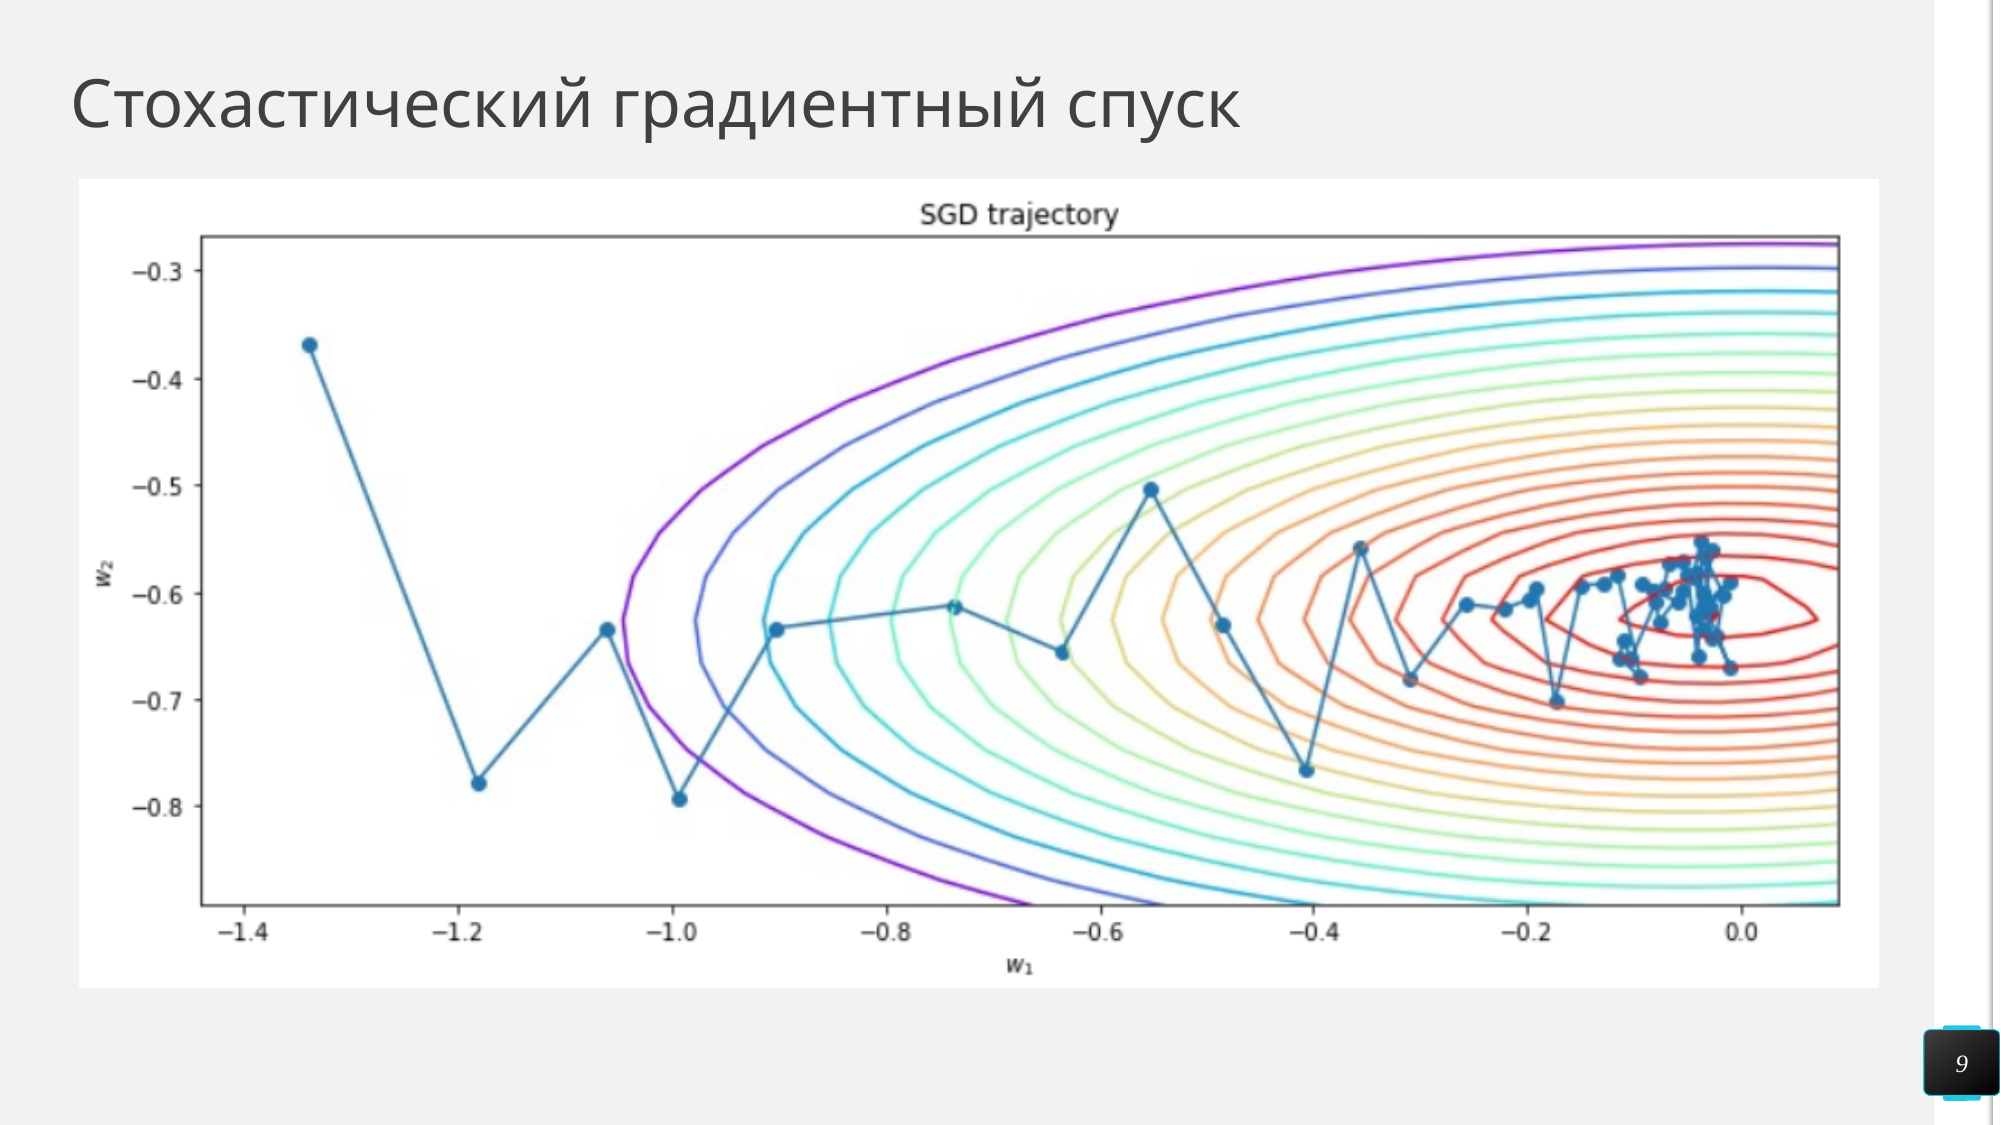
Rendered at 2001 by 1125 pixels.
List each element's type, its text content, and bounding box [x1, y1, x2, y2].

title Стохастический градиентный спуск [70, 70, 1930, 142]
slide_number 9 [1923, 1029, 2000, 1096]
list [79, 179, 1879, 988]
